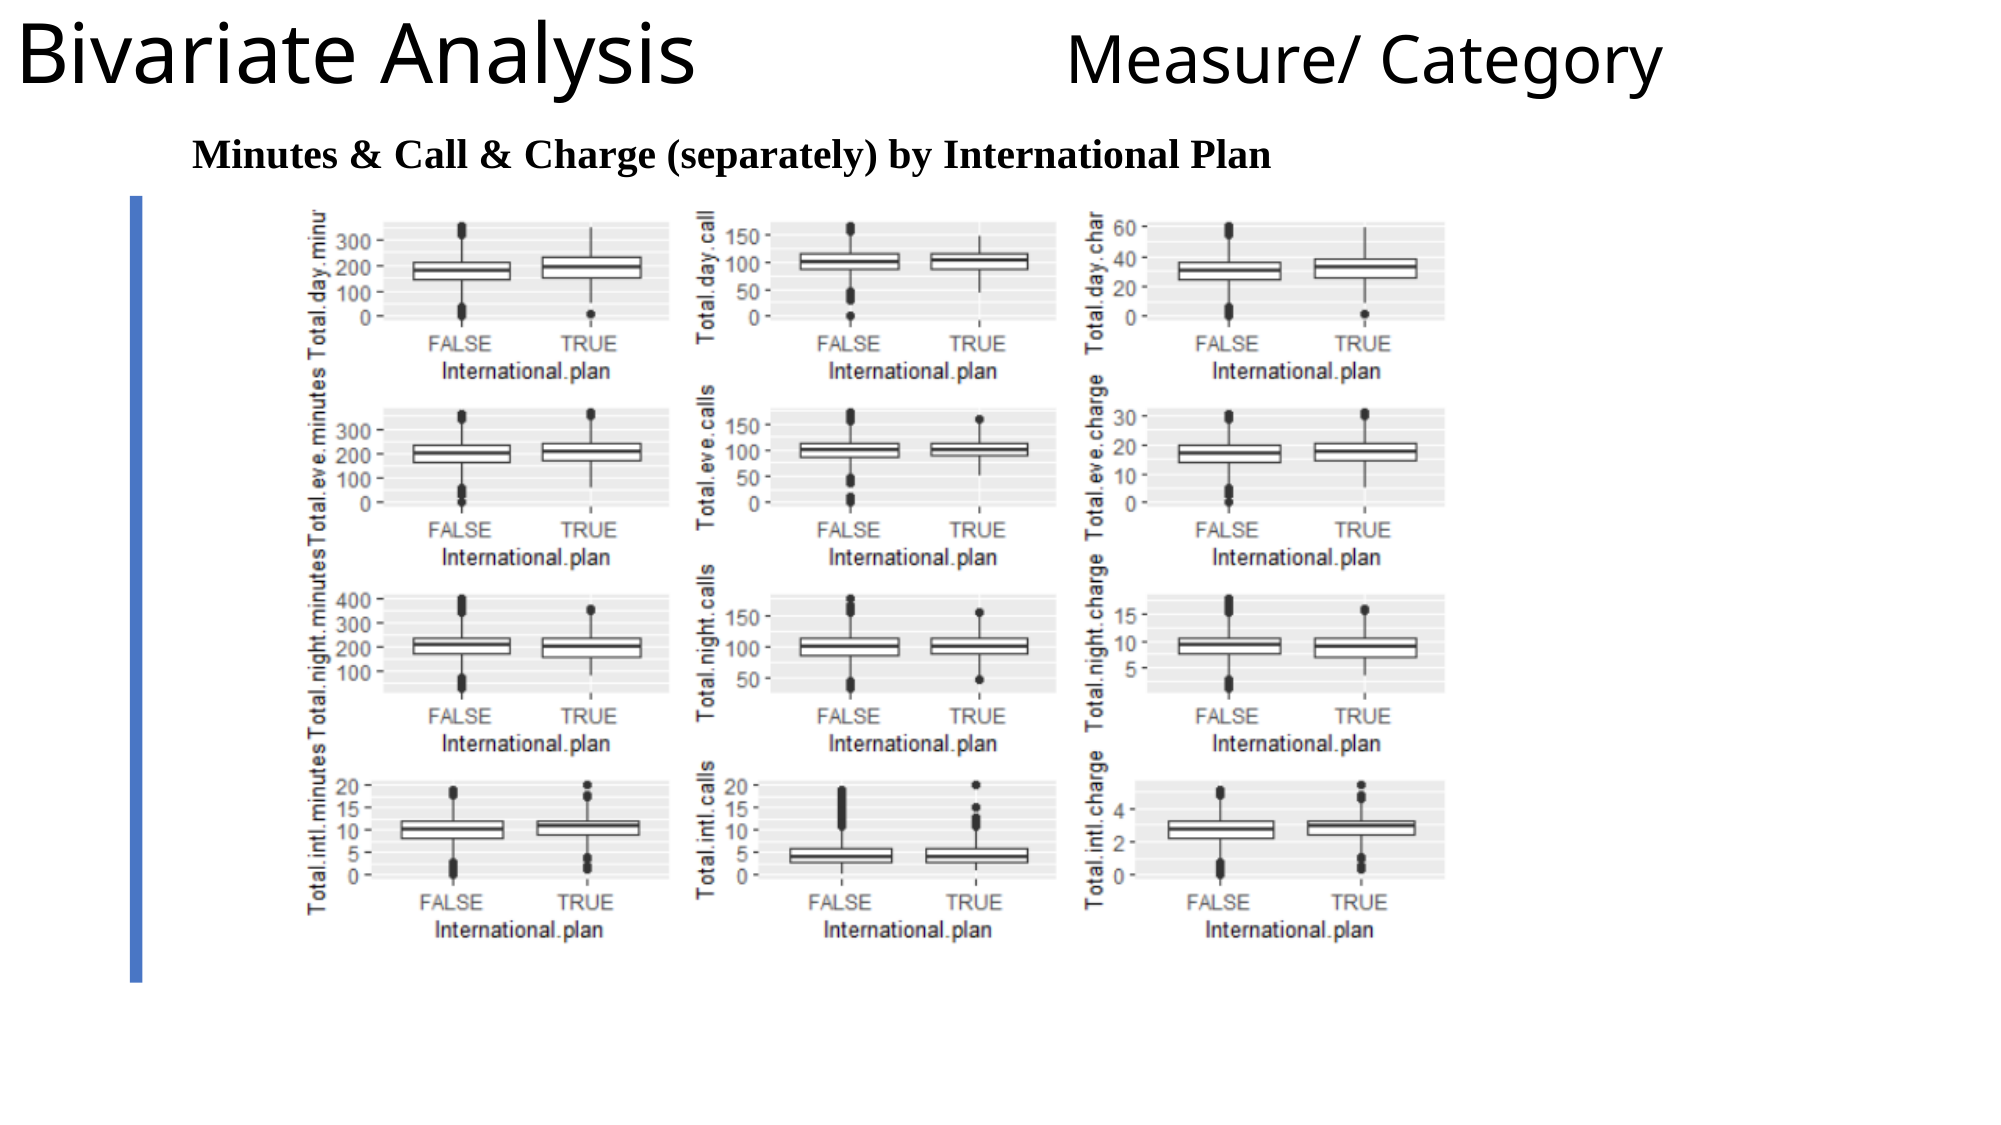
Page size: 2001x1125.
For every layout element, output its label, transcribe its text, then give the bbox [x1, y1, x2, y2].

picture [297, 196, 1490, 966]
list Minutes & Call & Charge (separately) by International Plan [67, 122, 1423, 185]
text_box Bivariate Analysis Measure/ Category [0, 0, 2000, 109]
